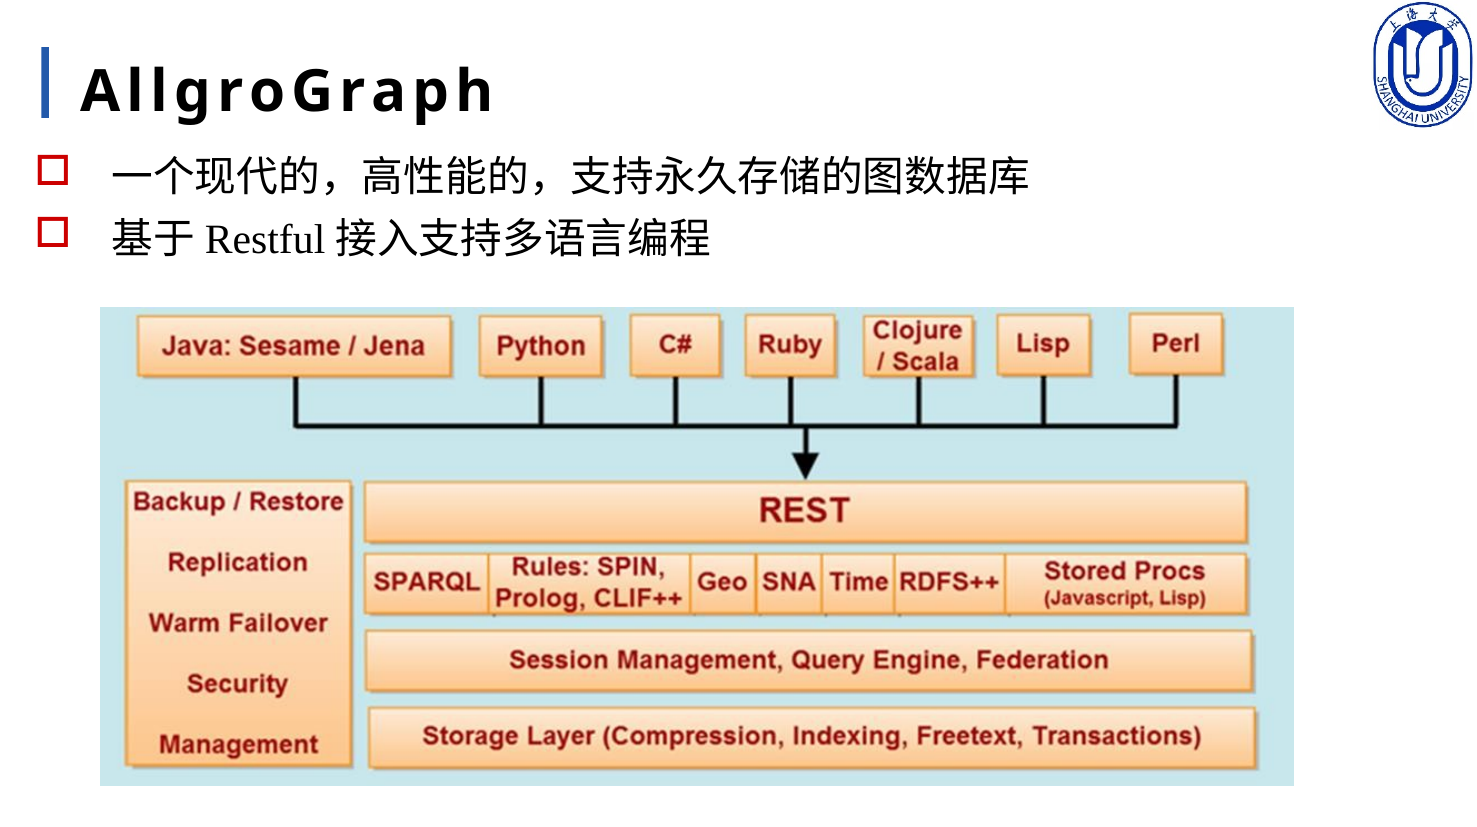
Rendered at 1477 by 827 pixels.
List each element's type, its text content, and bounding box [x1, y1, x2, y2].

text_box 一个现代的，高性能的，支持永久存储的图数据库 基于Restful接入支持多语言编程 [17, 142, 1072, 270]
picture [100, 306, 1295, 787]
text_box [39, 45, 51, 120]
text_box AllgroGraph [69, 47, 506, 129]
picture [1371, 0, 1474, 131]
